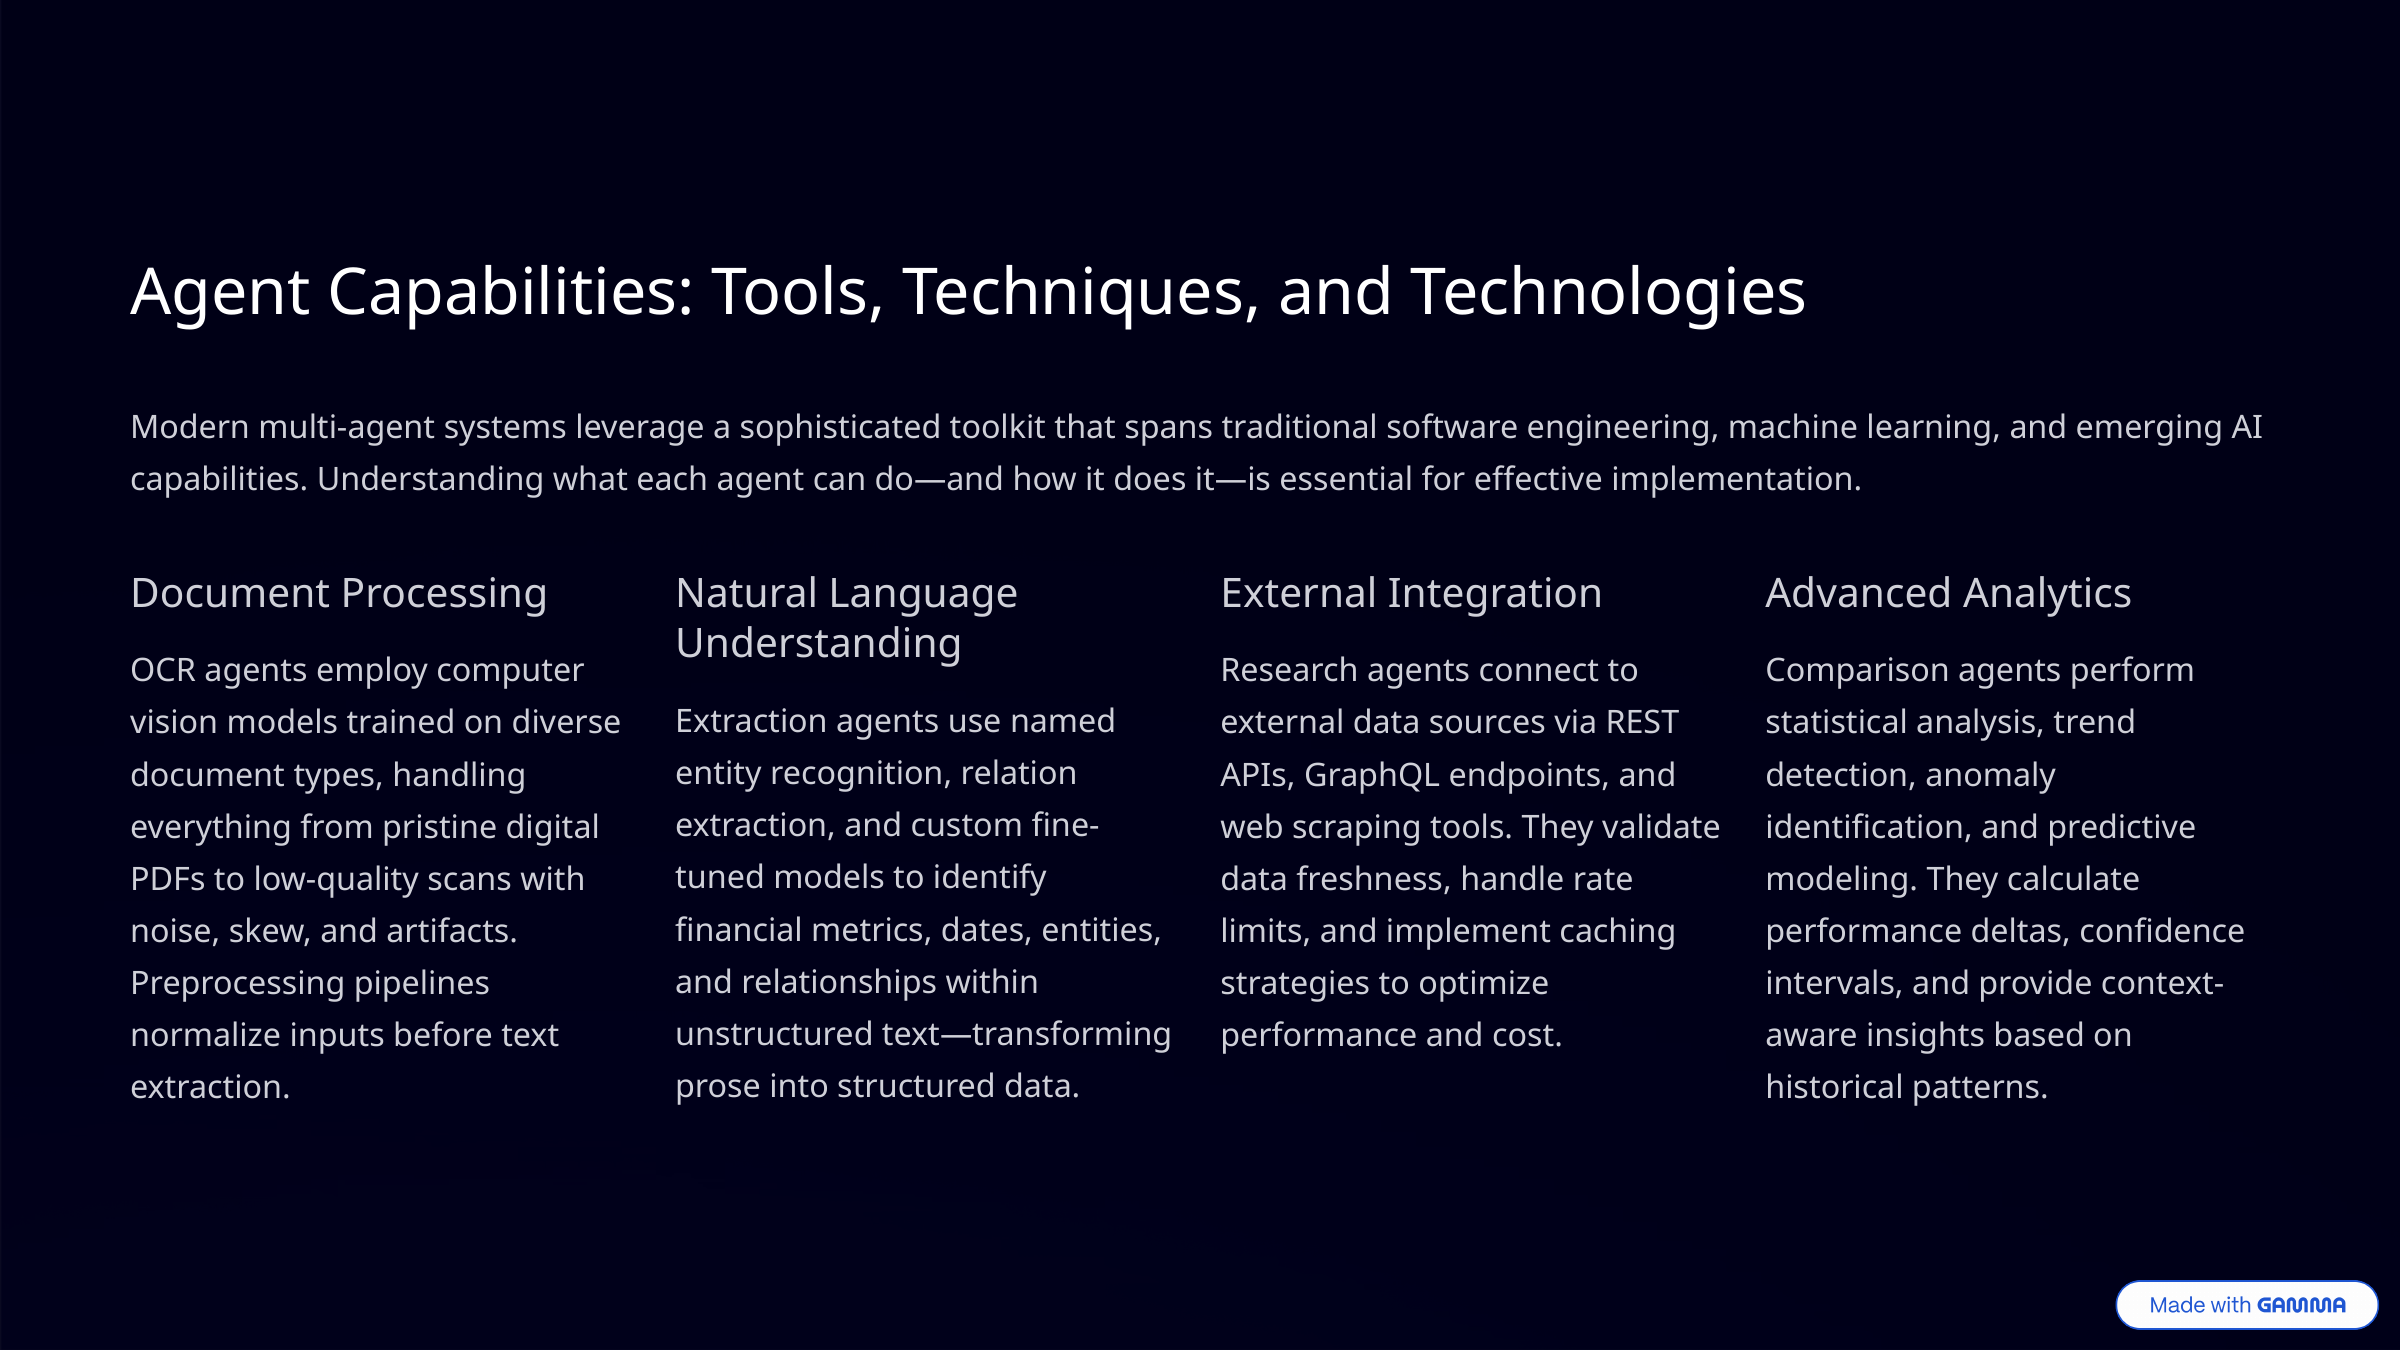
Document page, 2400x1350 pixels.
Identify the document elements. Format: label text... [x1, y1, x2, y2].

text_box External Integration [1220, 565, 1628, 617]
text_box Comparison agents perform statistical analysis, trend detection, anomaly identification, and predictive modeling. They calculate performance deltas, confidence intervals, and provide context-aware insights based on historical patterns. [1765, 636, 2270, 1053]
text_box Research agents connect to external data sources via REST APIs, GraphQL endpoints, and web scraping tools. They validate data freshness, handle rate limits, and implement caching strategies to optimize performance and cost. [1220, 636, 1725, 1001]
text_box Agent Capabilities: Tools, Techniques, and Technologies [130, 246, 1762, 328]
text_box Document Processing [130, 565, 538, 617]
text_box Extraction agents use named entity recognition, relation extraction, and custom fine-tuned models to identify financial metrics, dates, entities, and relationships within unstructured text—transforming prose into structured data. [675, 687, 1180, 1104]
text_box Modern multi-agent systems leverage a sophisticated toolkit that spans traditional software engineering, machine learning, and emerging AI capabilities. Understanding what each agent can do—and how it does it—is essential for effective implementation. [130, 392, 2270, 497]
text_box Natural Language Understanding [675, 565, 1180, 668]
text_box OCR agents employ computer vision models trained on diverse document types, handling everything from pristine digital PDFs to low-quality scans with noise, skew, and artifacts. Preprocessing pipelines normalize inputs before text extraction. [130, 636, 635, 1053]
picture [2106, 1271, 2389, 1339]
text_box Advanced Analytics [1765, 565, 2173, 617]
